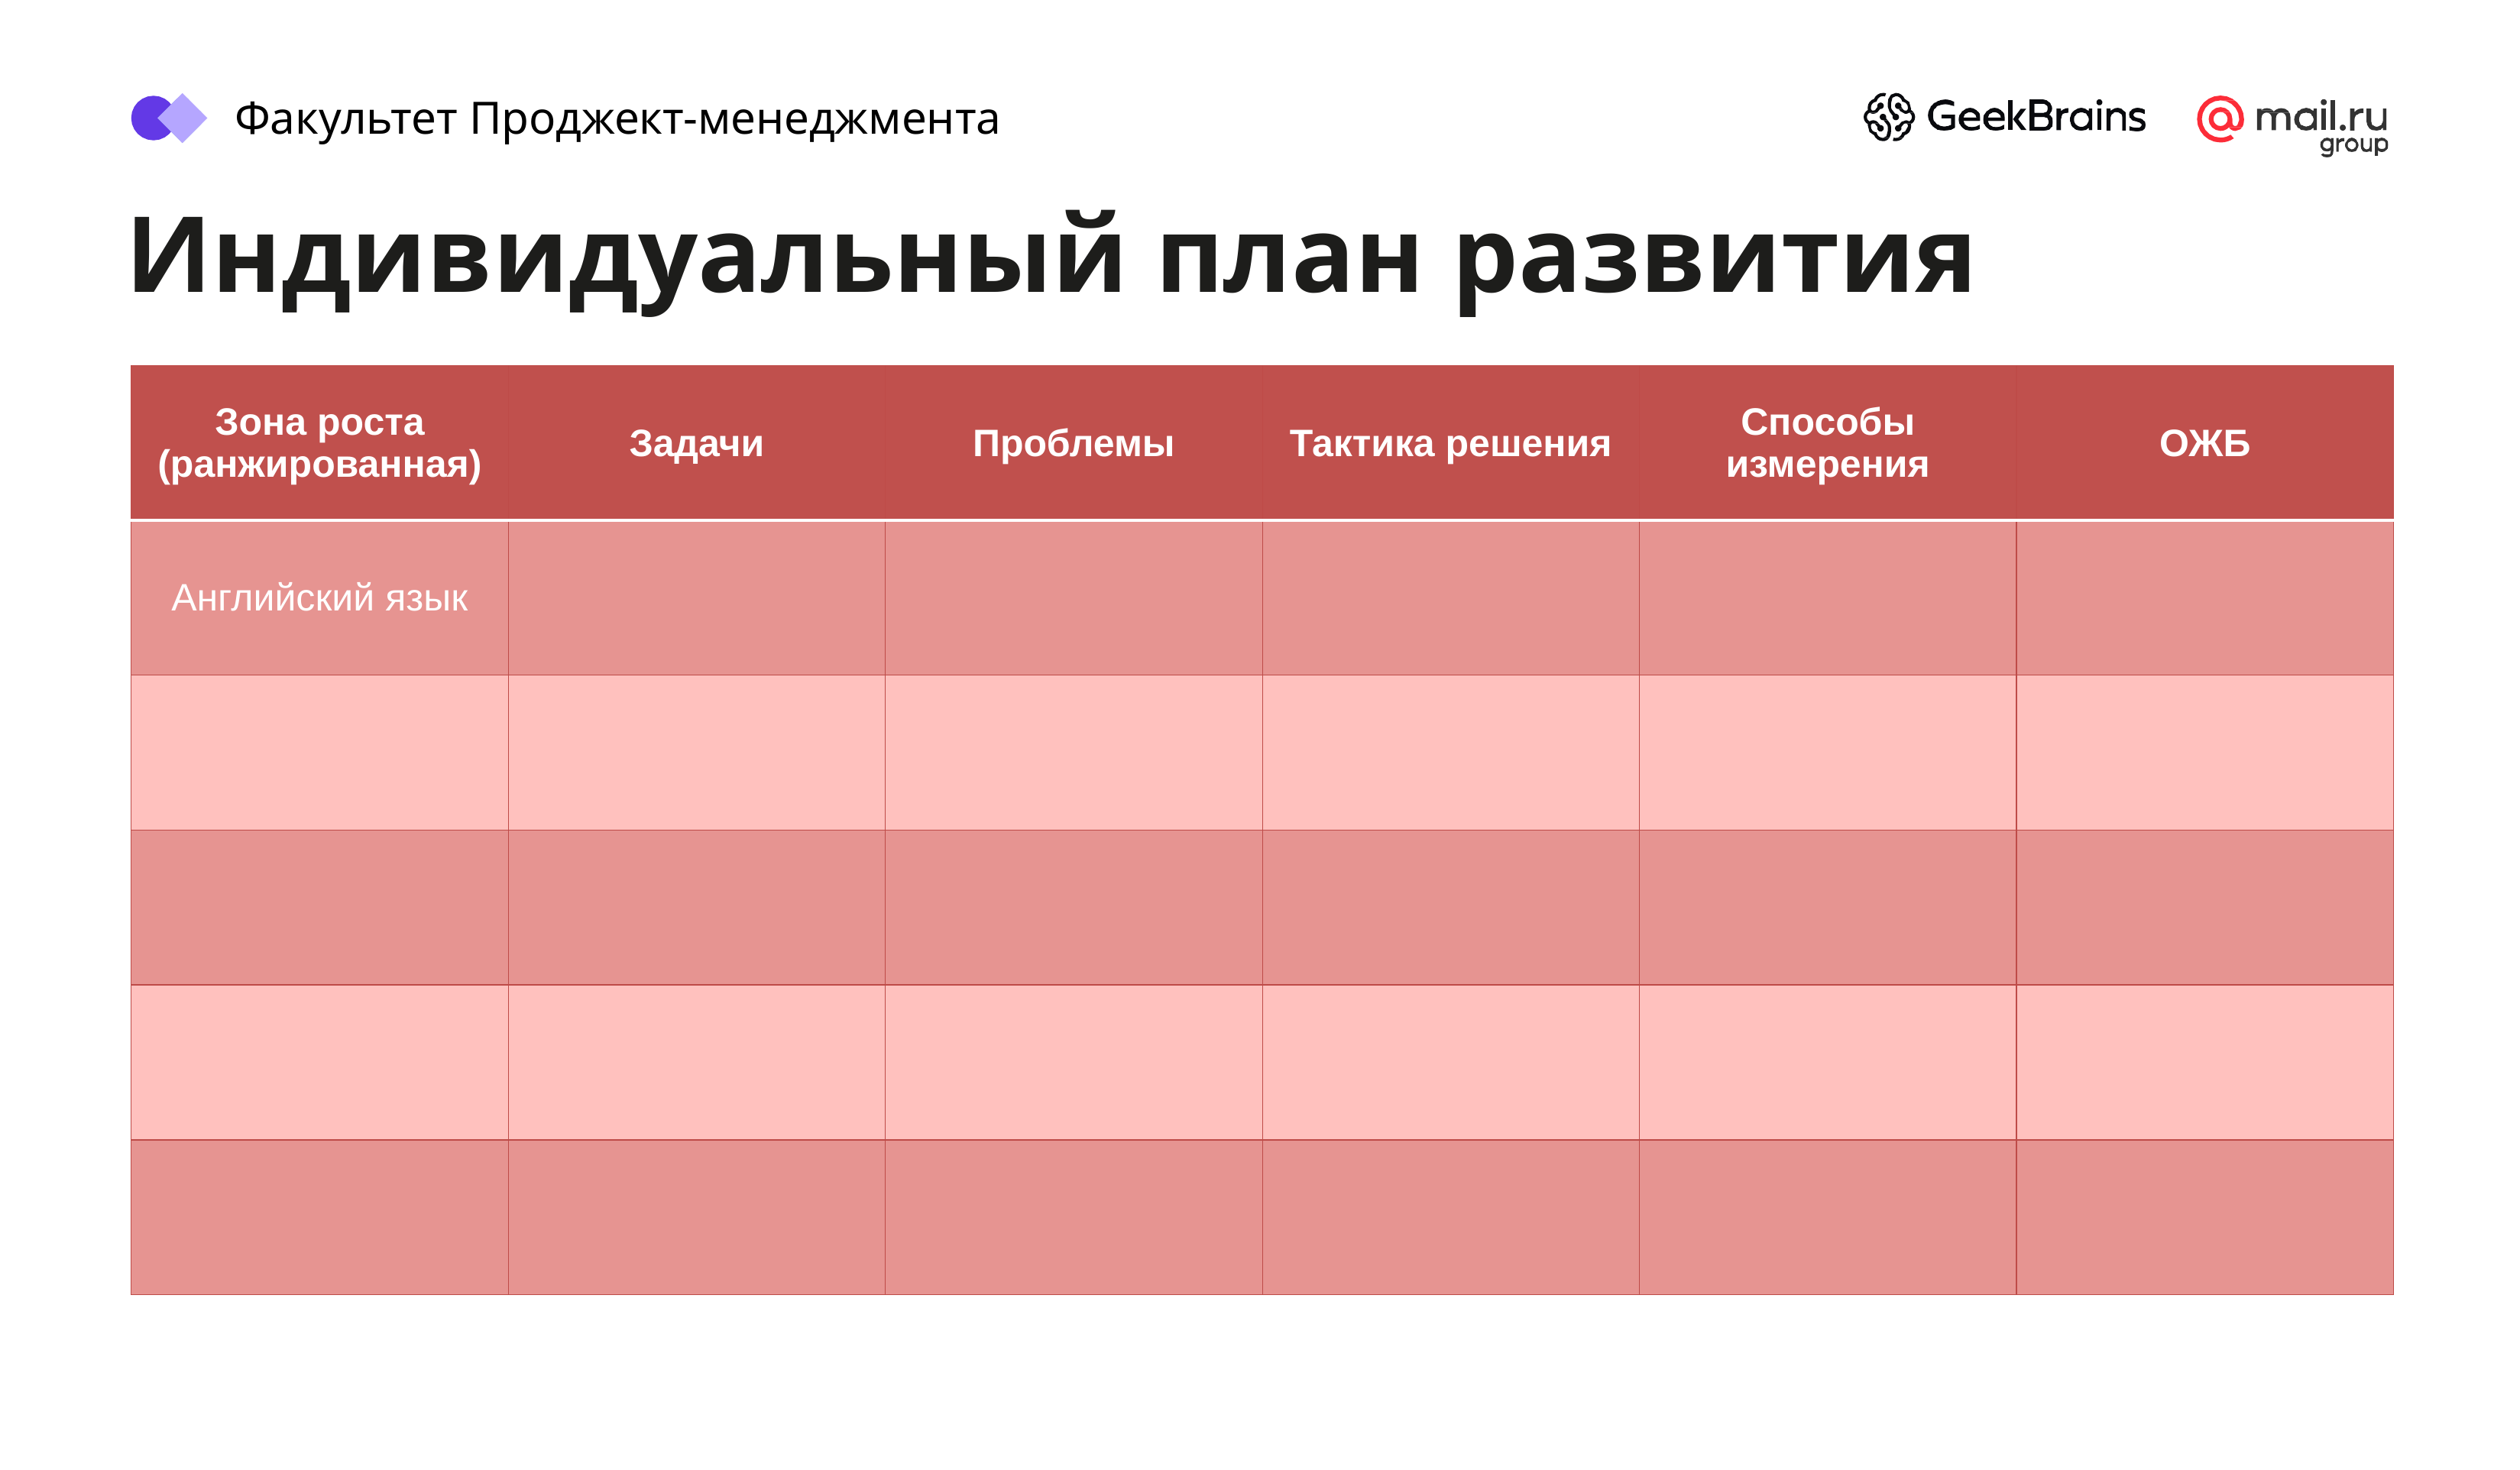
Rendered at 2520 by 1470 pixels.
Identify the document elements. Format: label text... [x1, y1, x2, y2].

table_cell [509, 522, 885, 675]
table_cell [1640, 675, 2016, 830]
table_cell [1263, 986, 1639, 1139]
table_cell [509, 831, 885, 984]
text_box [1863, 92, 2389, 157]
table_cell [1263, 1141, 1639, 1294]
table_cell [1263, 831, 1639, 984]
table_cell [2017, 1141, 2393, 1294]
text_box [131, 96, 171, 141]
table_cell [509, 986, 885, 1139]
table_cell [2017, 831, 2393, 984]
table_cell [1640, 1141, 2016, 1294]
table_cell [131, 986, 508, 1139]
table_cell Английский язык [131, 522, 508, 675]
table_header Задачи [509, 366, 885, 519]
table_cell [886, 831, 1262, 984]
table_cell [1640, 831, 2016, 984]
table_cell [1263, 522, 1639, 675]
table_header Проблемы [886, 366, 1262, 519]
table_cell [1640, 522, 2016, 675]
table_header ОЖБ [2017, 366, 2393, 519]
text_box [157, 92, 208, 144]
table_cell [886, 675, 1262, 830]
table_cell [886, 986, 1262, 1139]
table_cell [131, 831, 508, 984]
table_cell [509, 1141, 885, 1294]
table_header Способы измерения [1640, 366, 2016, 519]
table_cell [2017, 986, 2393, 1139]
table_header Зона роста (ранжированная) [131, 366, 508, 519]
table_cell [1263, 675, 1639, 830]
title Индивидуальный план развития [124, 175, 2387, 322]
table_cell [2017, 522, 2393, 675]
table_cell [131, 675, 508, 830]
table_cell [886, 1141, 1262, 1294]
table_cell [2017, 675, 2393, 830]
text_box Факультет Проджект-менеджмента [223, 78, 1807, 151]
table_cell [886, 522, 1262, 675]
table_header Тактика решения [1263, 366, 1639, 519]
table_cell [131, 1141, 508, 1294]
table_cell [509, 675, 885, 830]
table_cell [1640, 986, 2016, 1139]
